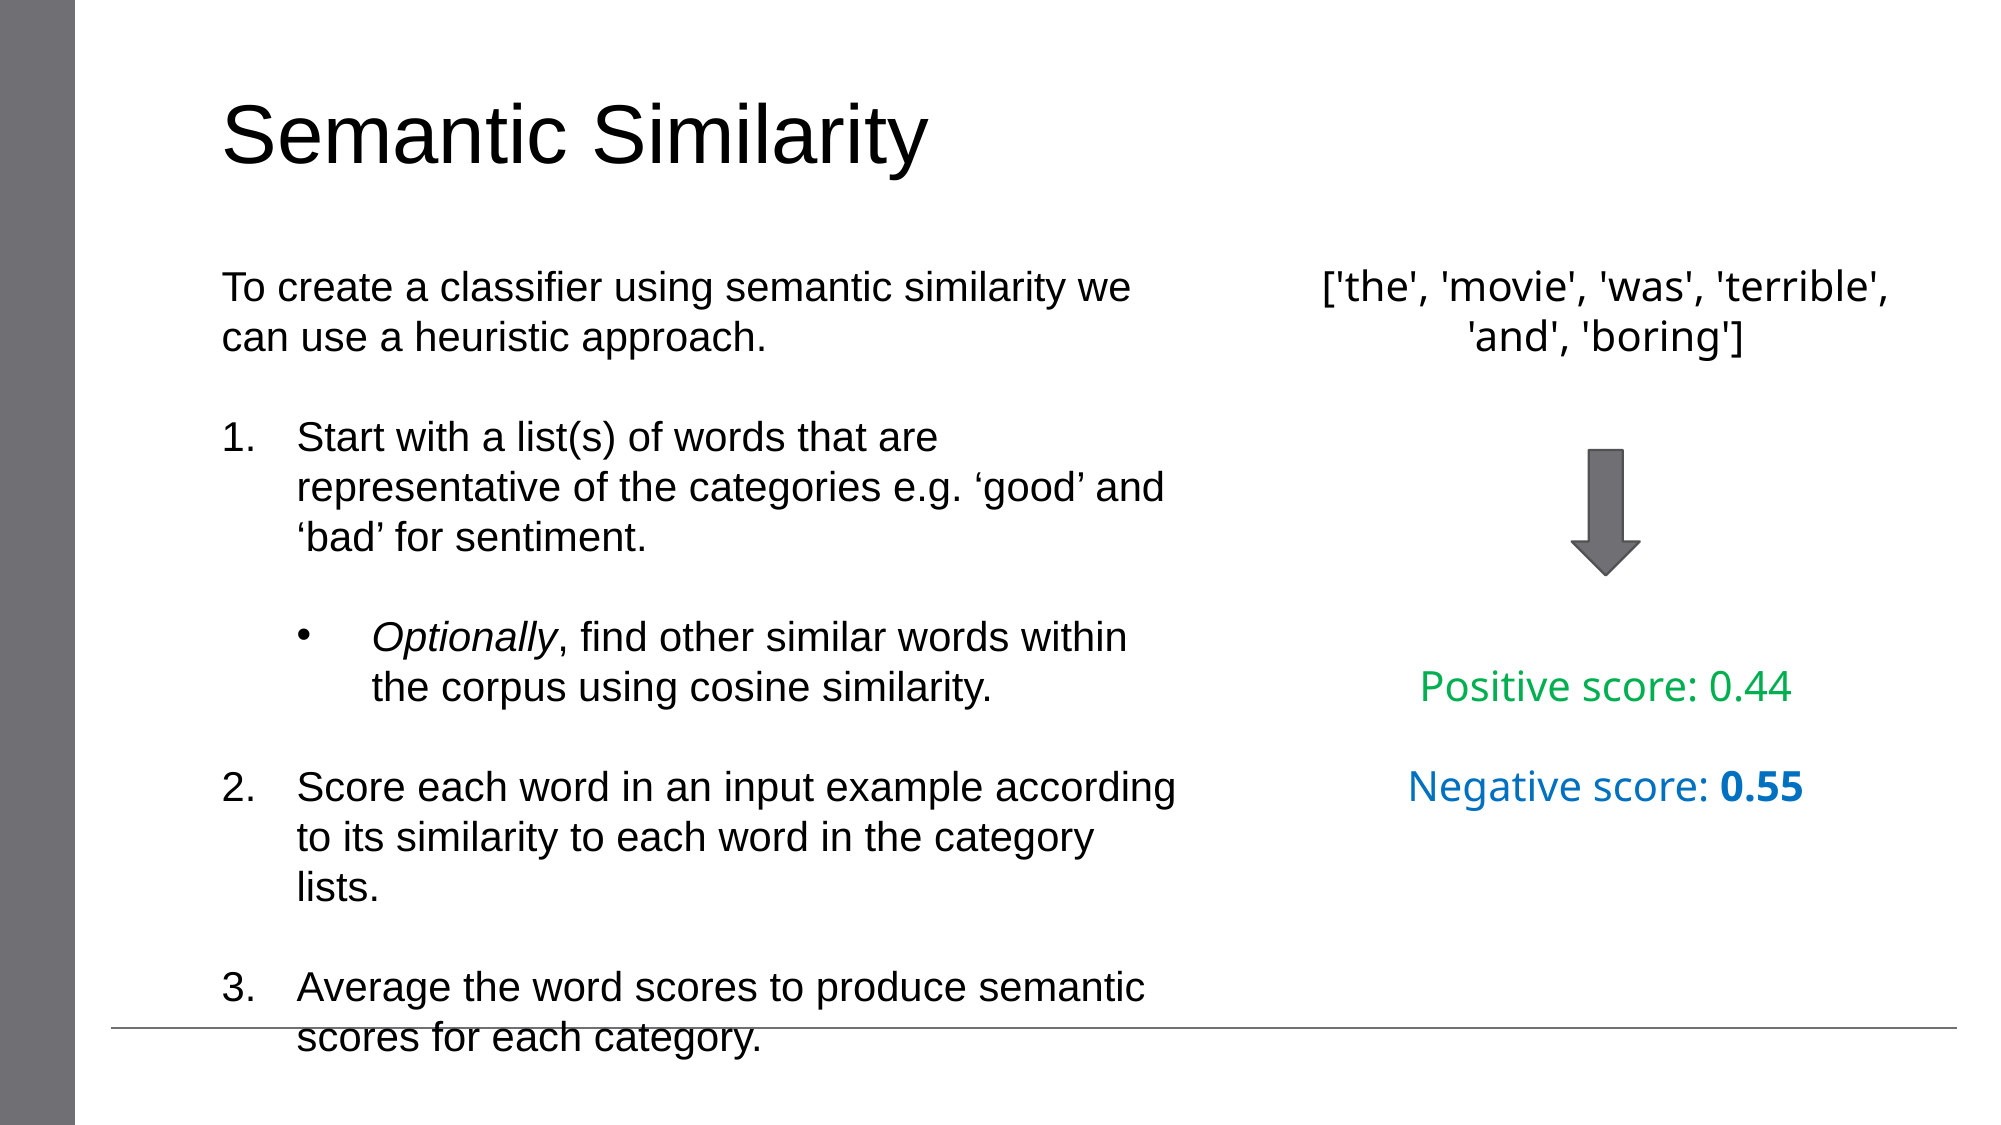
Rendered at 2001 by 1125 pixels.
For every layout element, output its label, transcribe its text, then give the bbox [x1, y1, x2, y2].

text_box To create a classifier using semantic similarity we can use a heuristic approach. Start with a list(s) of words that are representative of the categories e.g. ‘good’ and ‘bad’ for sentiment. Optionally, find other similar words within the corpus using cosine similarity. Score each word in an input example according to its similarity to each word in the category lists. Average the word scores to produce semantic scores for each category. [206, 251, 1203, 1026]
text_box To create a classifier using semantic similarity we can use a heuristic approach. Start with a list(s) of words that are representative of the categories e.g. ‘good’ and ‘bad’ for sentiment. Optionally, find other similar words within the corpus using cosine similarity. Score each word in an input example according to its similarity to each word in the category lists. Average the word scores to produce semantic scores for each category. [206, 1036, 1203, 1067]
text_box [1570, 448, 1641, 577]
text_box Semantic Similarity [206, 72, 1913, 188]
text_box ['the', 'movie', 'was', 'terrible', 'and', 'boring'] Positive score: 0.44 Negative score: 0.55 [1254, 251, 1957, 817]
